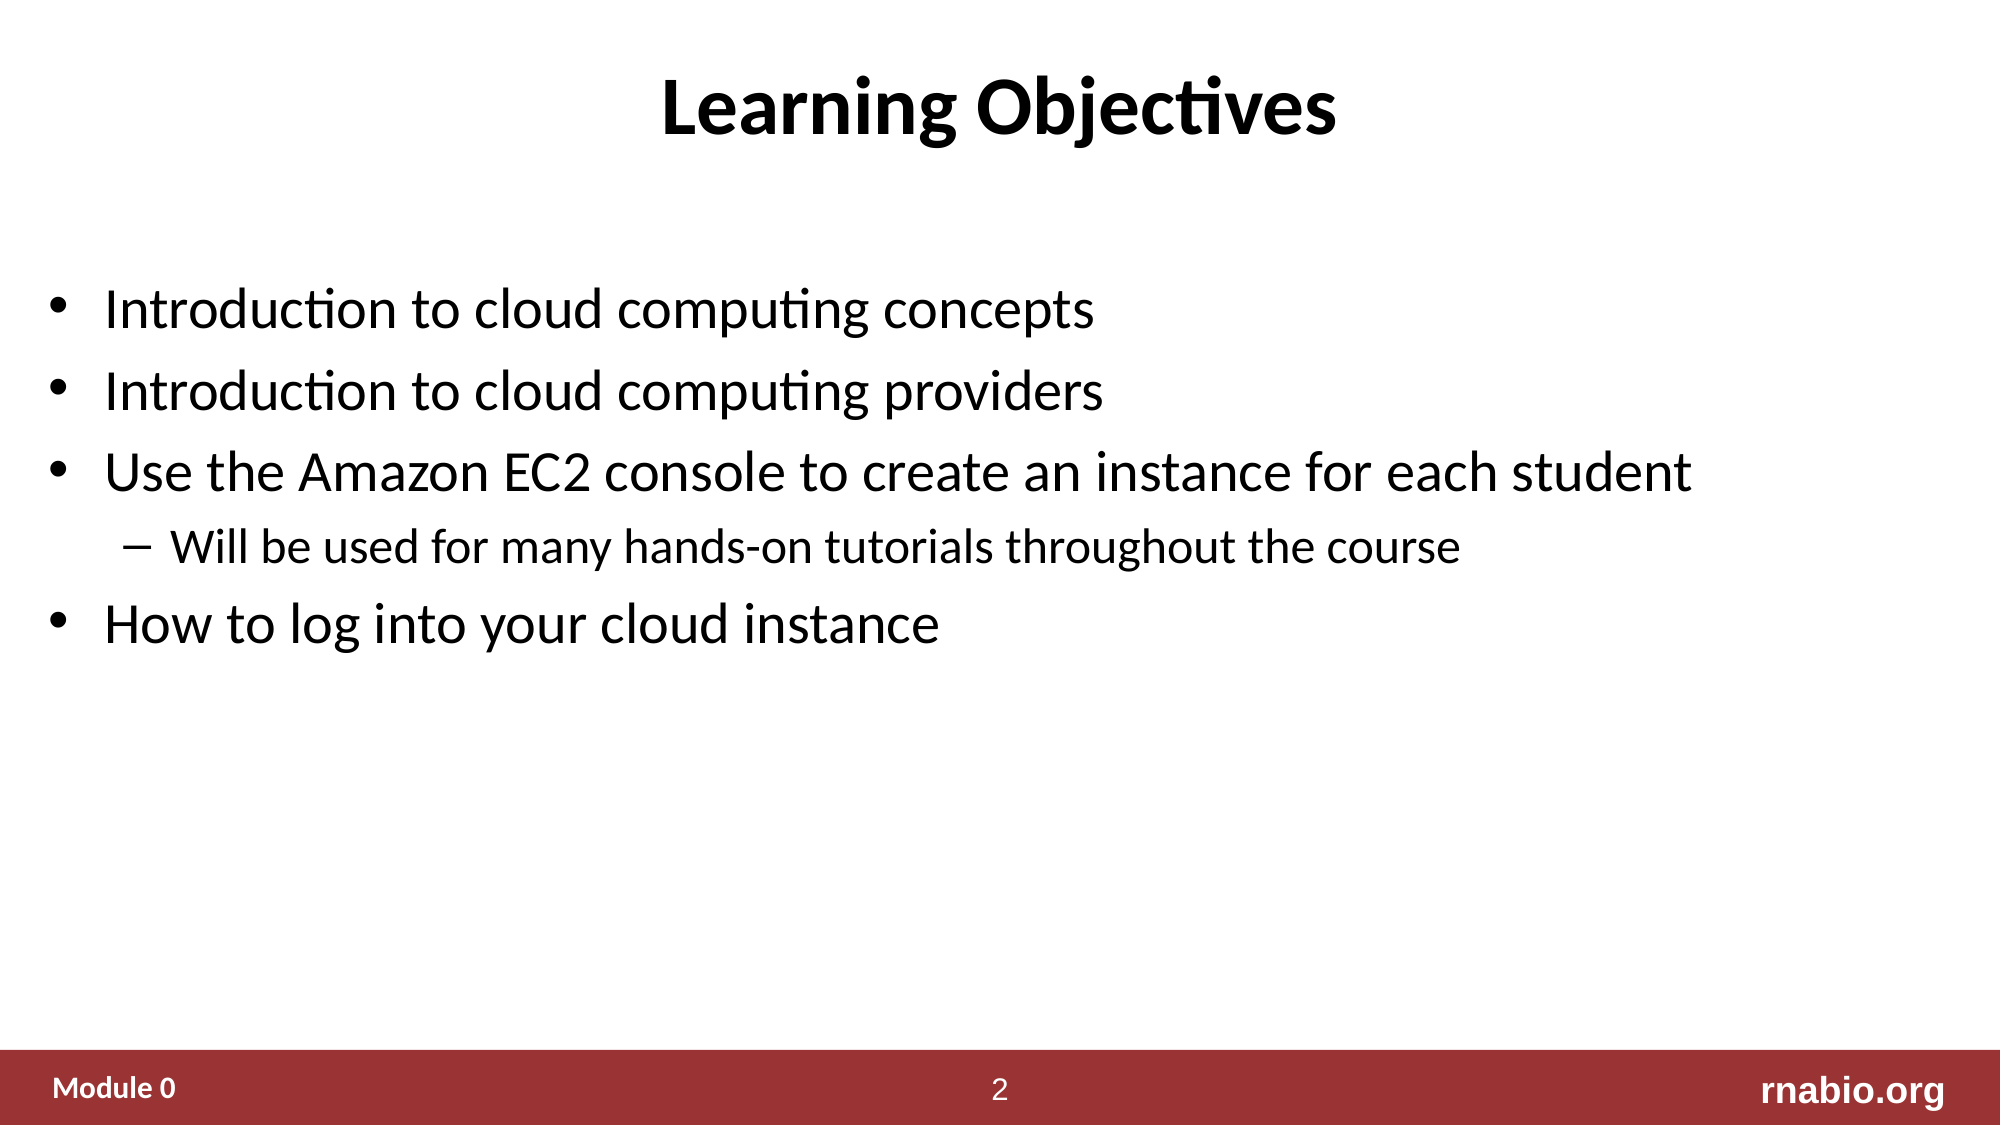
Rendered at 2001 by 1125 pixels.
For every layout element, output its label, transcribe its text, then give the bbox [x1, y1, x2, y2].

list Introduction to cloud computing concepts Introduction to cloud computing providers Use the Amazon EC2 console to create an instance for each student Will be used for many hands-on tutorials throughout the course How to log into your cloud instance [33, 262, 1967, 1038]
title Learning Objectives [275, 7, 1725, 195]
